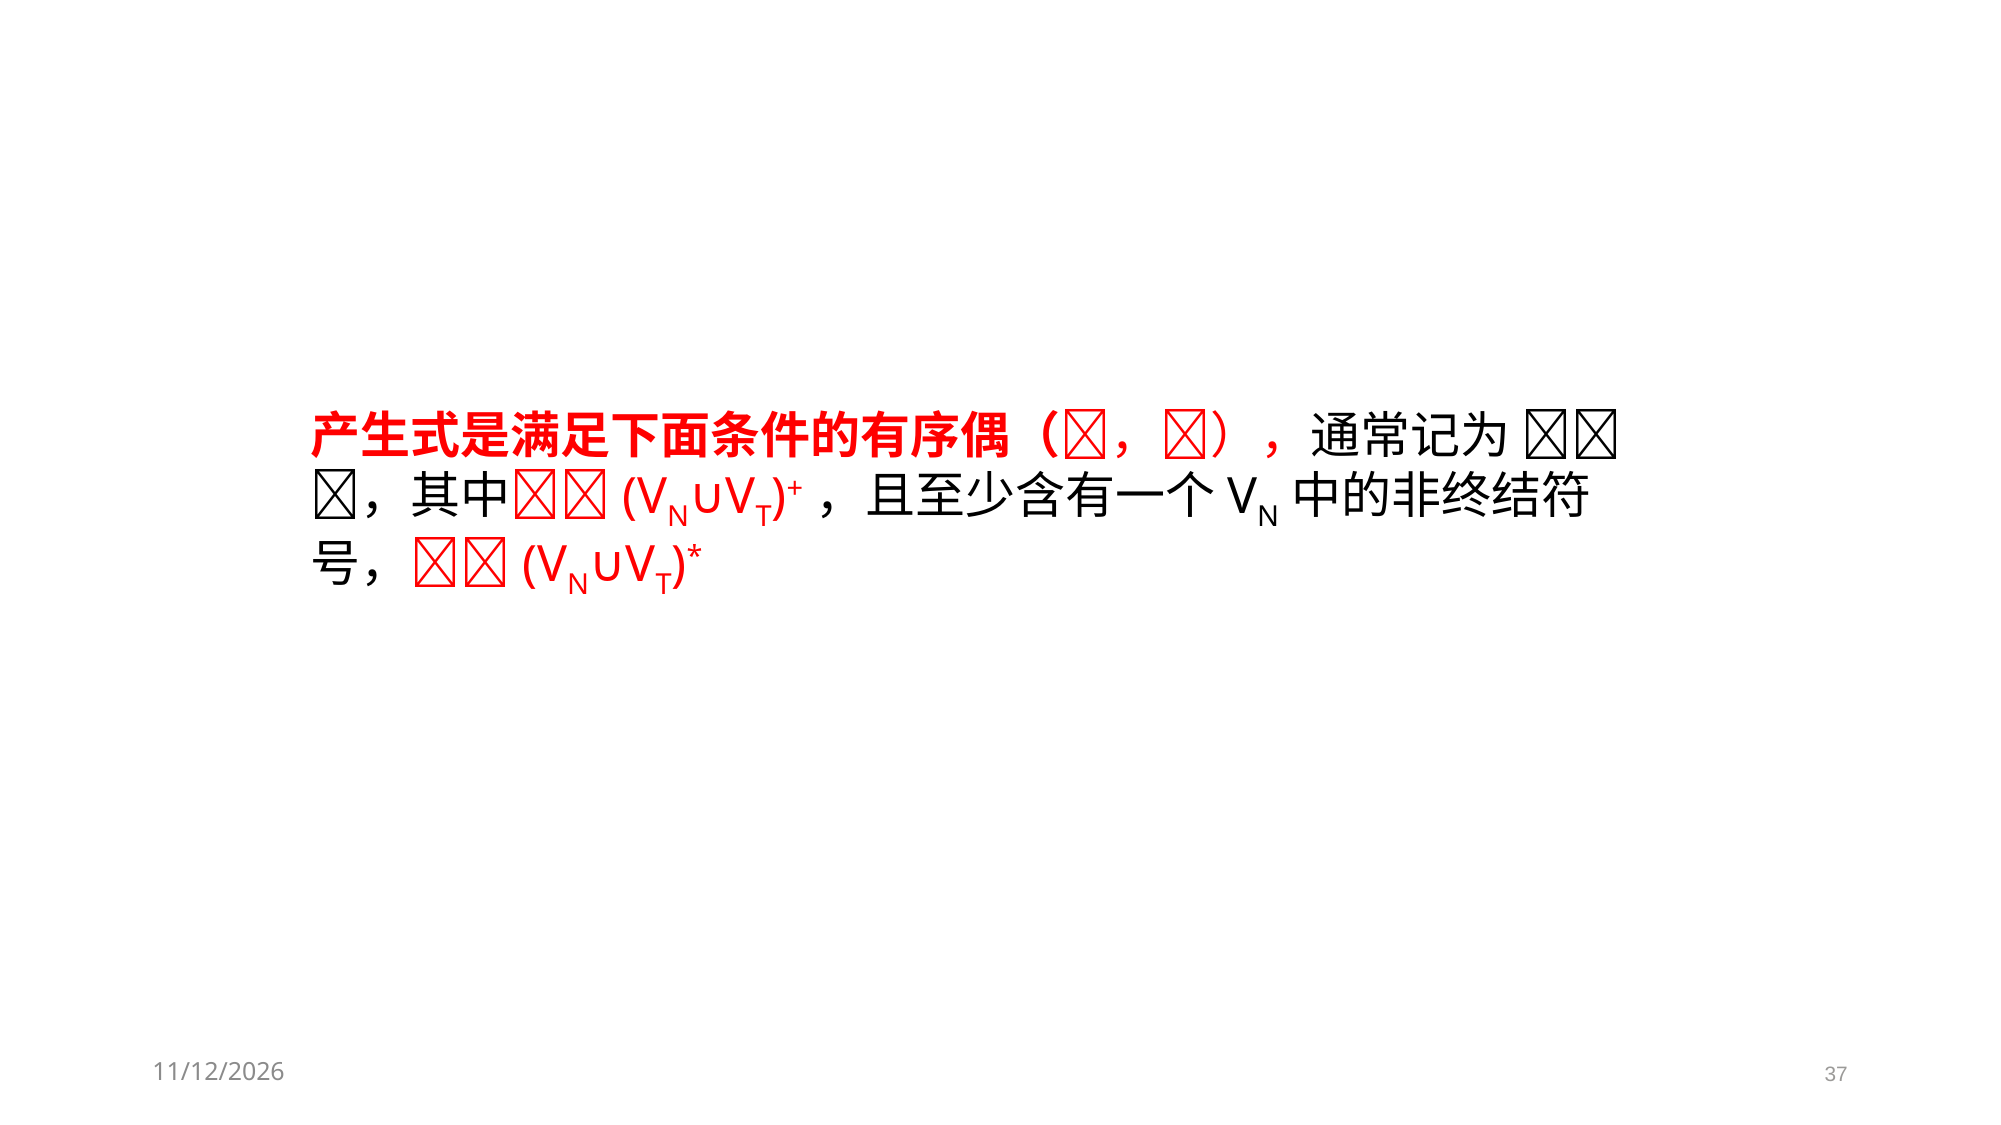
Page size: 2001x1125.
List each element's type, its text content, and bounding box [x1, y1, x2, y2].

text_box 产生式是满足下面条件的有序偶（，），通常记为 ，其中(VN∪VT)+，且至少含有一个VN中的非终结符号，(VN∪VT)* [295, 396, 1637, 608]
slide_number 37 [1412, 1042, 1863, 1103]
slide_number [137, 1042, 588, 1103]
